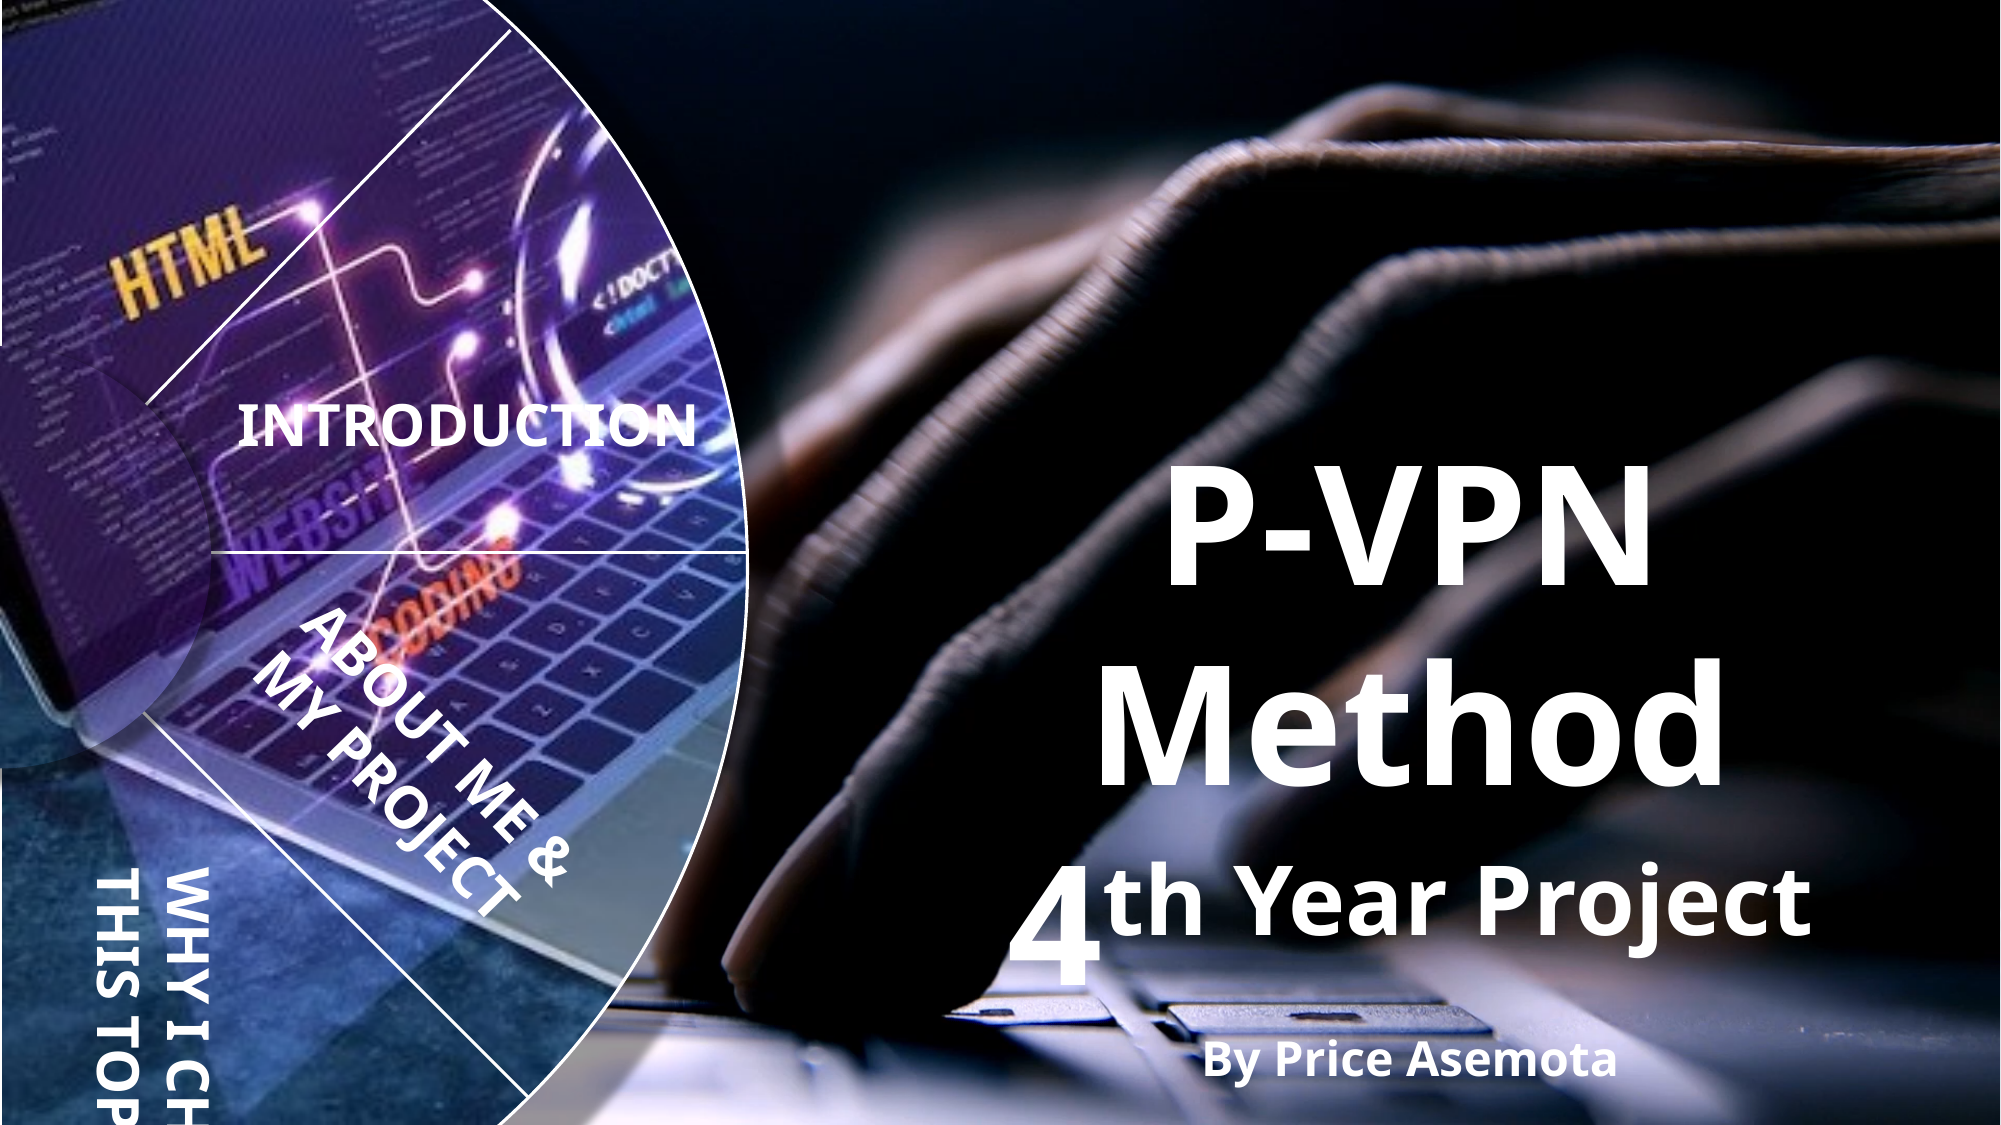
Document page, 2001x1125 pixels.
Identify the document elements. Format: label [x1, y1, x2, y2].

text_box [0, 0, 748, 1125]
text_box [748, 0, 2000, 1125]
